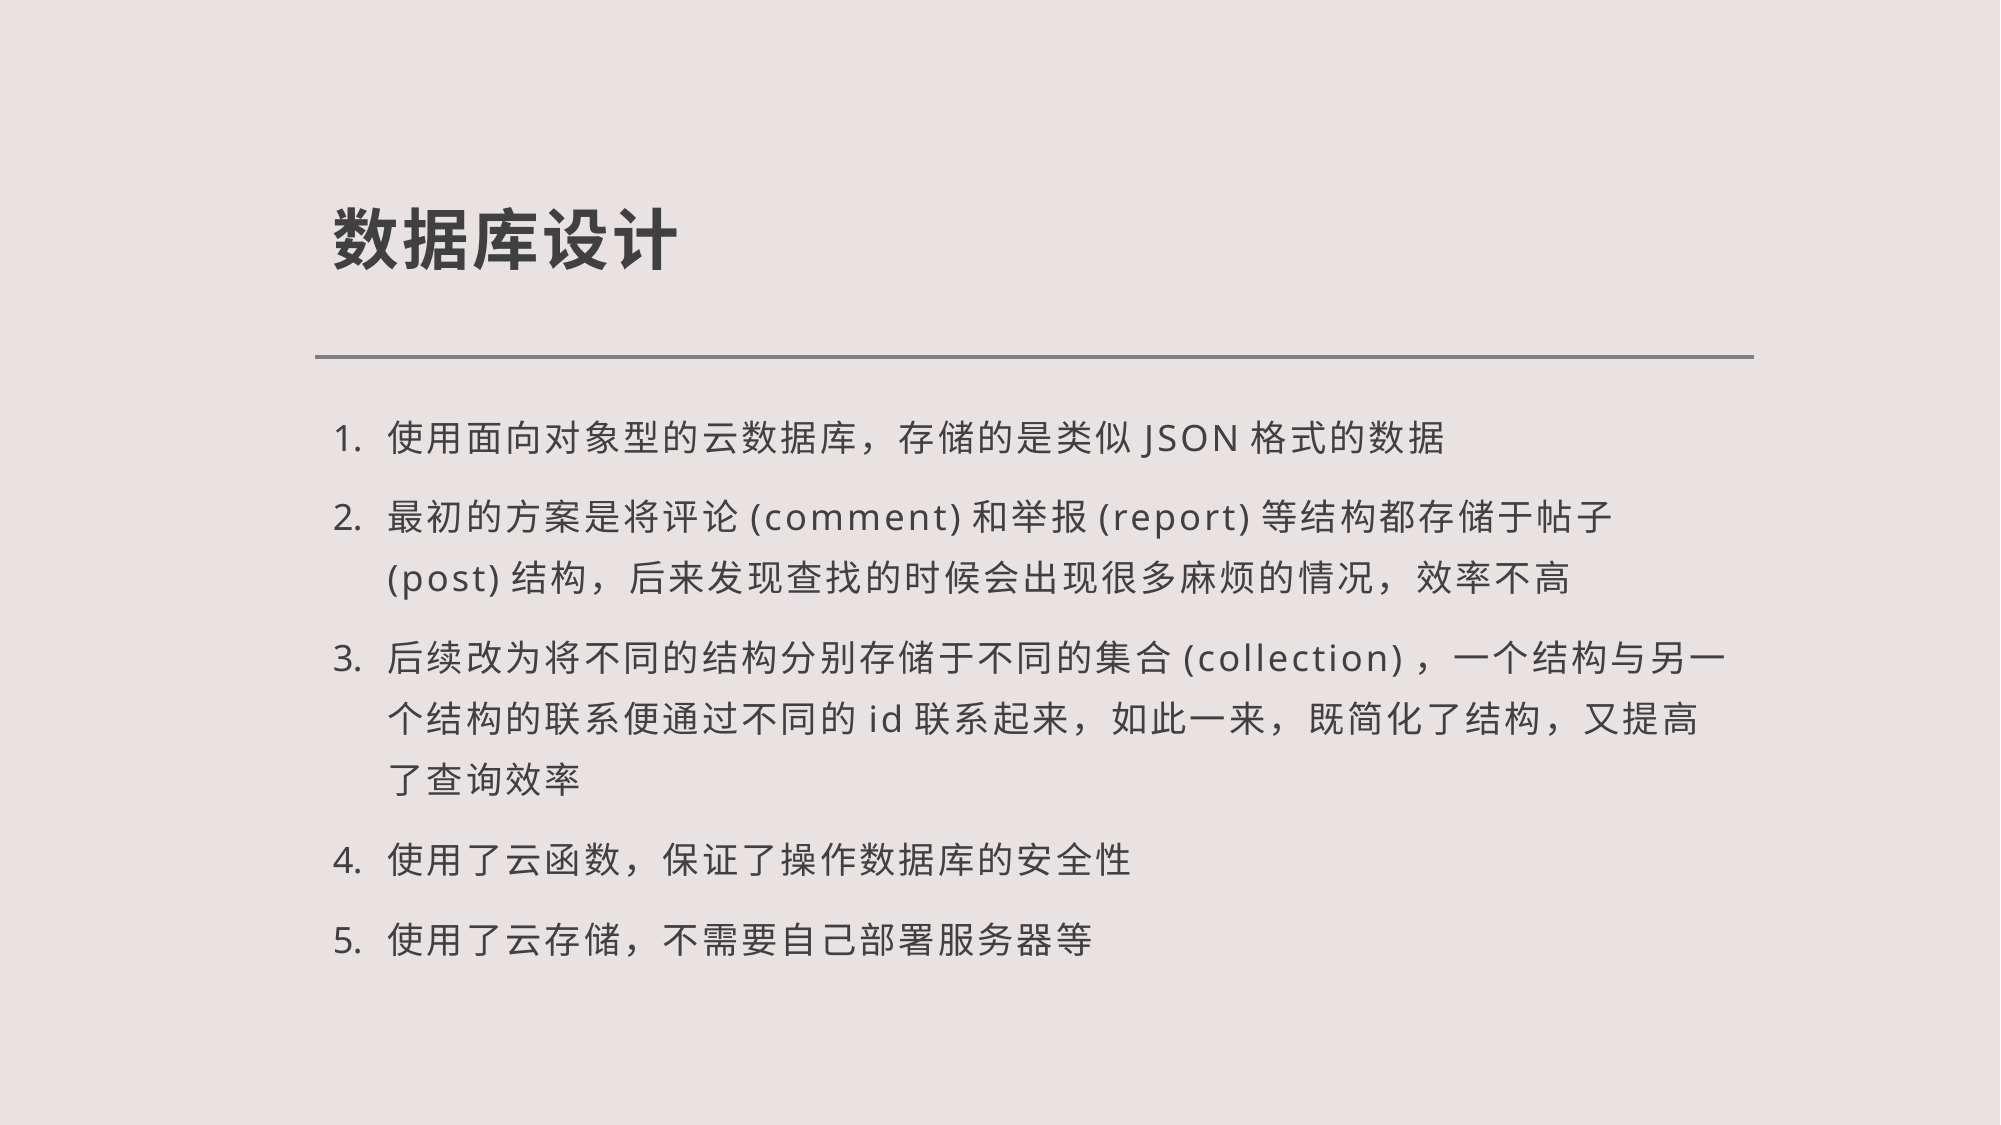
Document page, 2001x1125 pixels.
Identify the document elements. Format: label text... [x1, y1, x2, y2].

list 使用面向对象型的云数据库，存储的是类似JSON格式的数据 最初的方案是将评论(comment)和举报(report)等结构都存储于帖子(post)结构，后来发现查找的时候会出现很多麻烦的情况，效率不高 后续改为将不同的结构分别存储于不同的集合(collection)，一个结构与另一个结构的联系便通过不同的id联系起来，如此一来，既简化了结构，又提高了查询效率 使用了云函数，保证了操作数据库的安全性 使用了云存储，不需要自己部署服务器等 [315, 379, 1754, 979]
title 数据库设计 [315, 72, 1754, 294]
